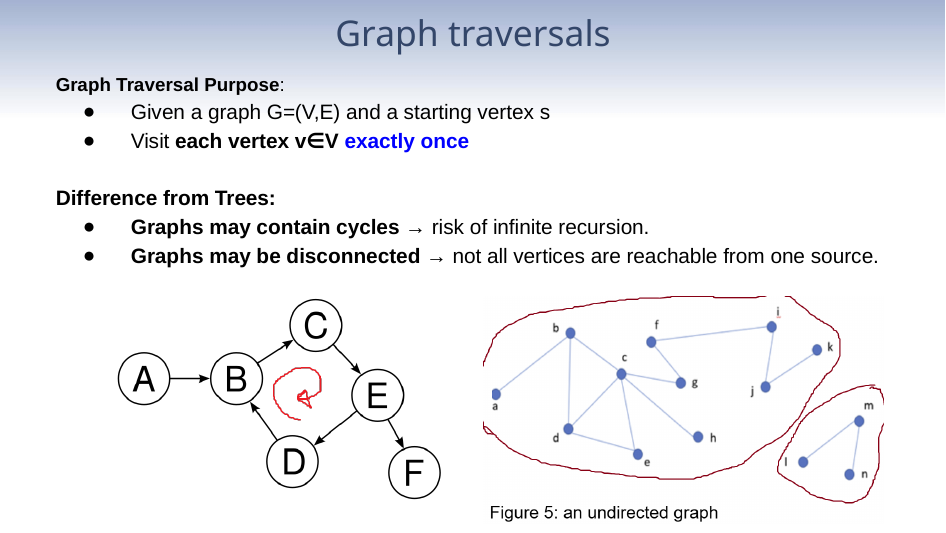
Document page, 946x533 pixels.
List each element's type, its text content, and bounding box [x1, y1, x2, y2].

picture [0, 0, 945, 118]
text_box Graph traversals [333, 9, 613, 54]
picture [115, 296, 444, 501]
picture [483, 296, 884, 524]
text_box Graph Traversal Purpose: Given a graph G=(V,E) and a starting vertex s Visit each vertex v∈V exactly once Difference from Trees: Graphs may contain cycles → risk of infinite recursion. Graphs may be disconnected → not all vertices are reachable from one source. [40, 54, 922, 283]
